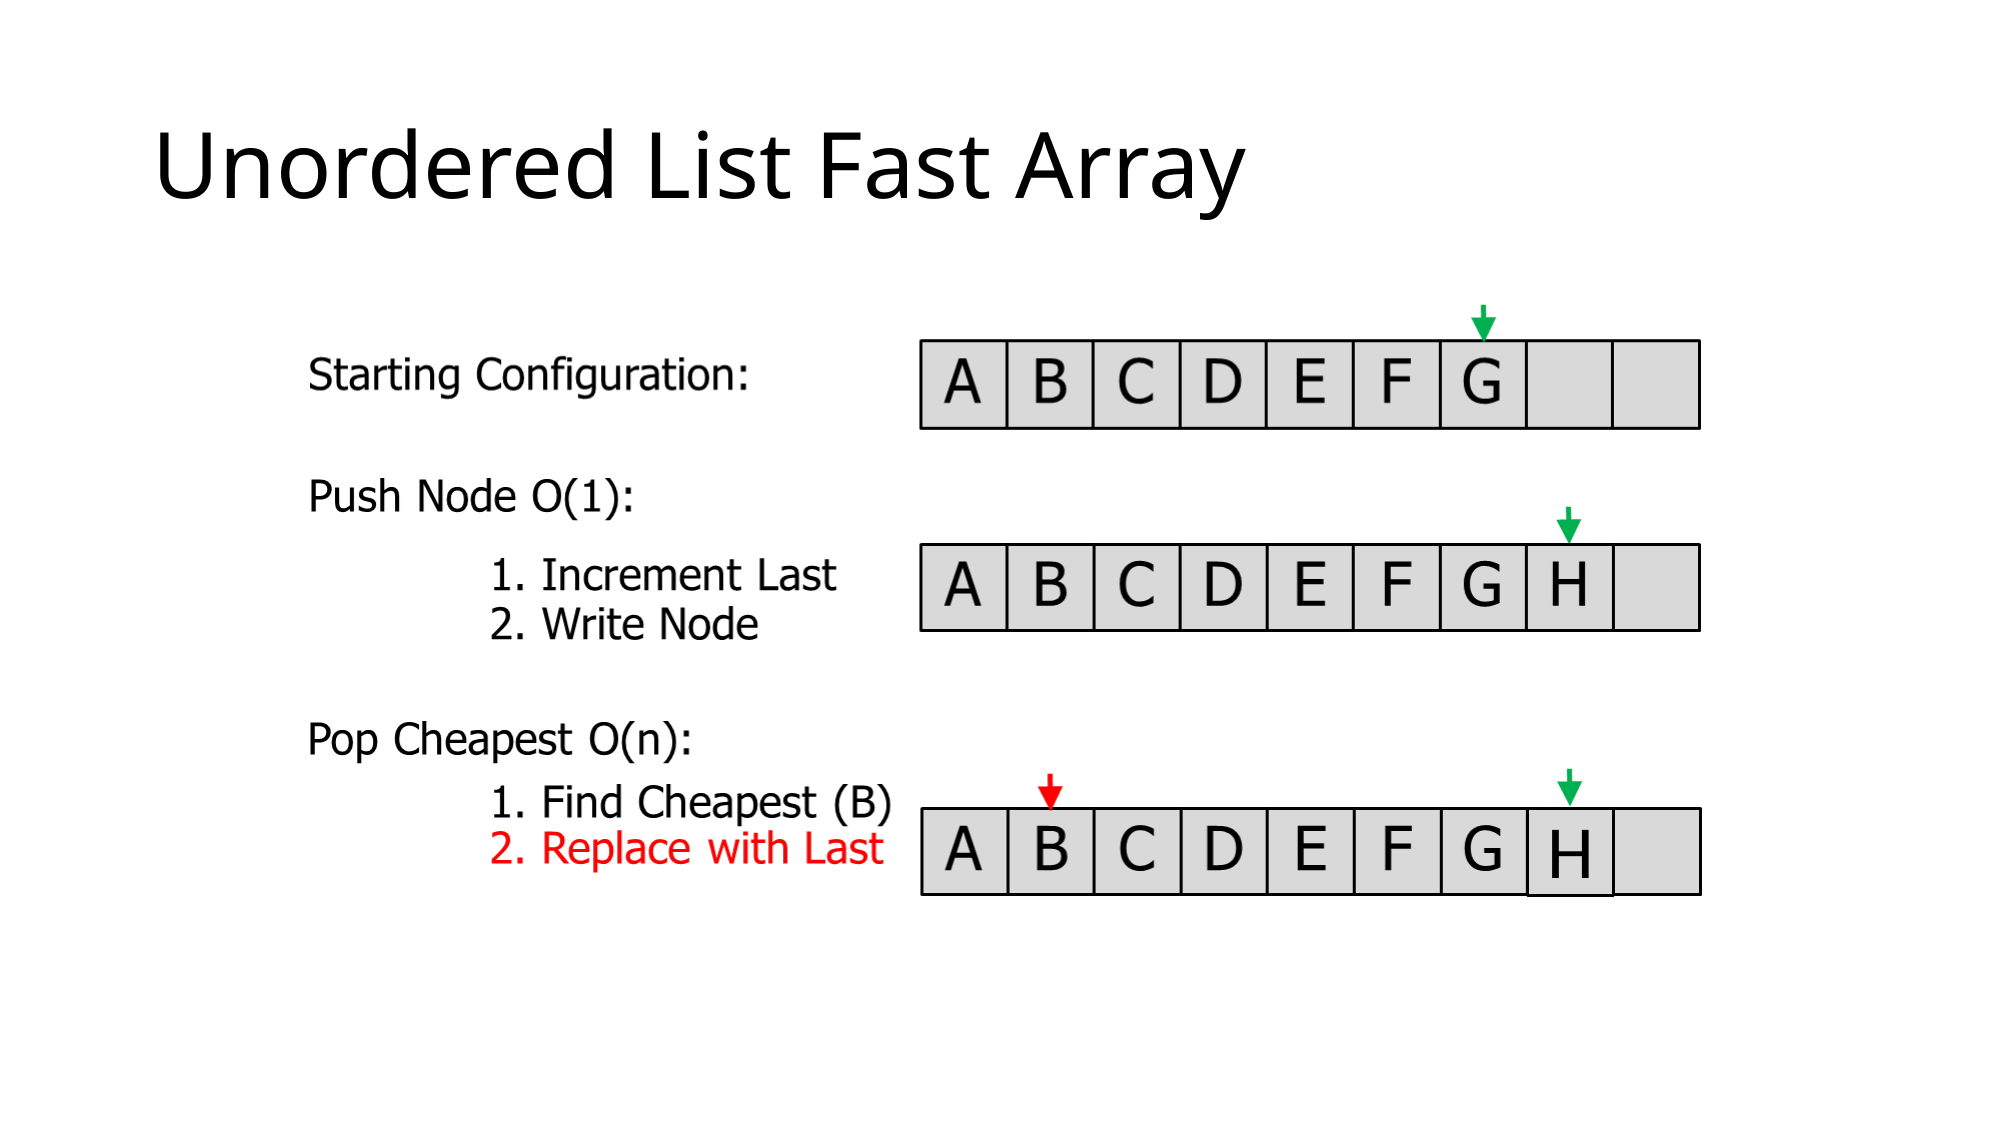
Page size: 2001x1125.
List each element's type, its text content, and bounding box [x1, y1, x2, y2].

picture [280, 454, 1702, 921]
title Unordered List Fast Array [137, 59, 1863, 278]
picture [281, 304, 1701, 453]
